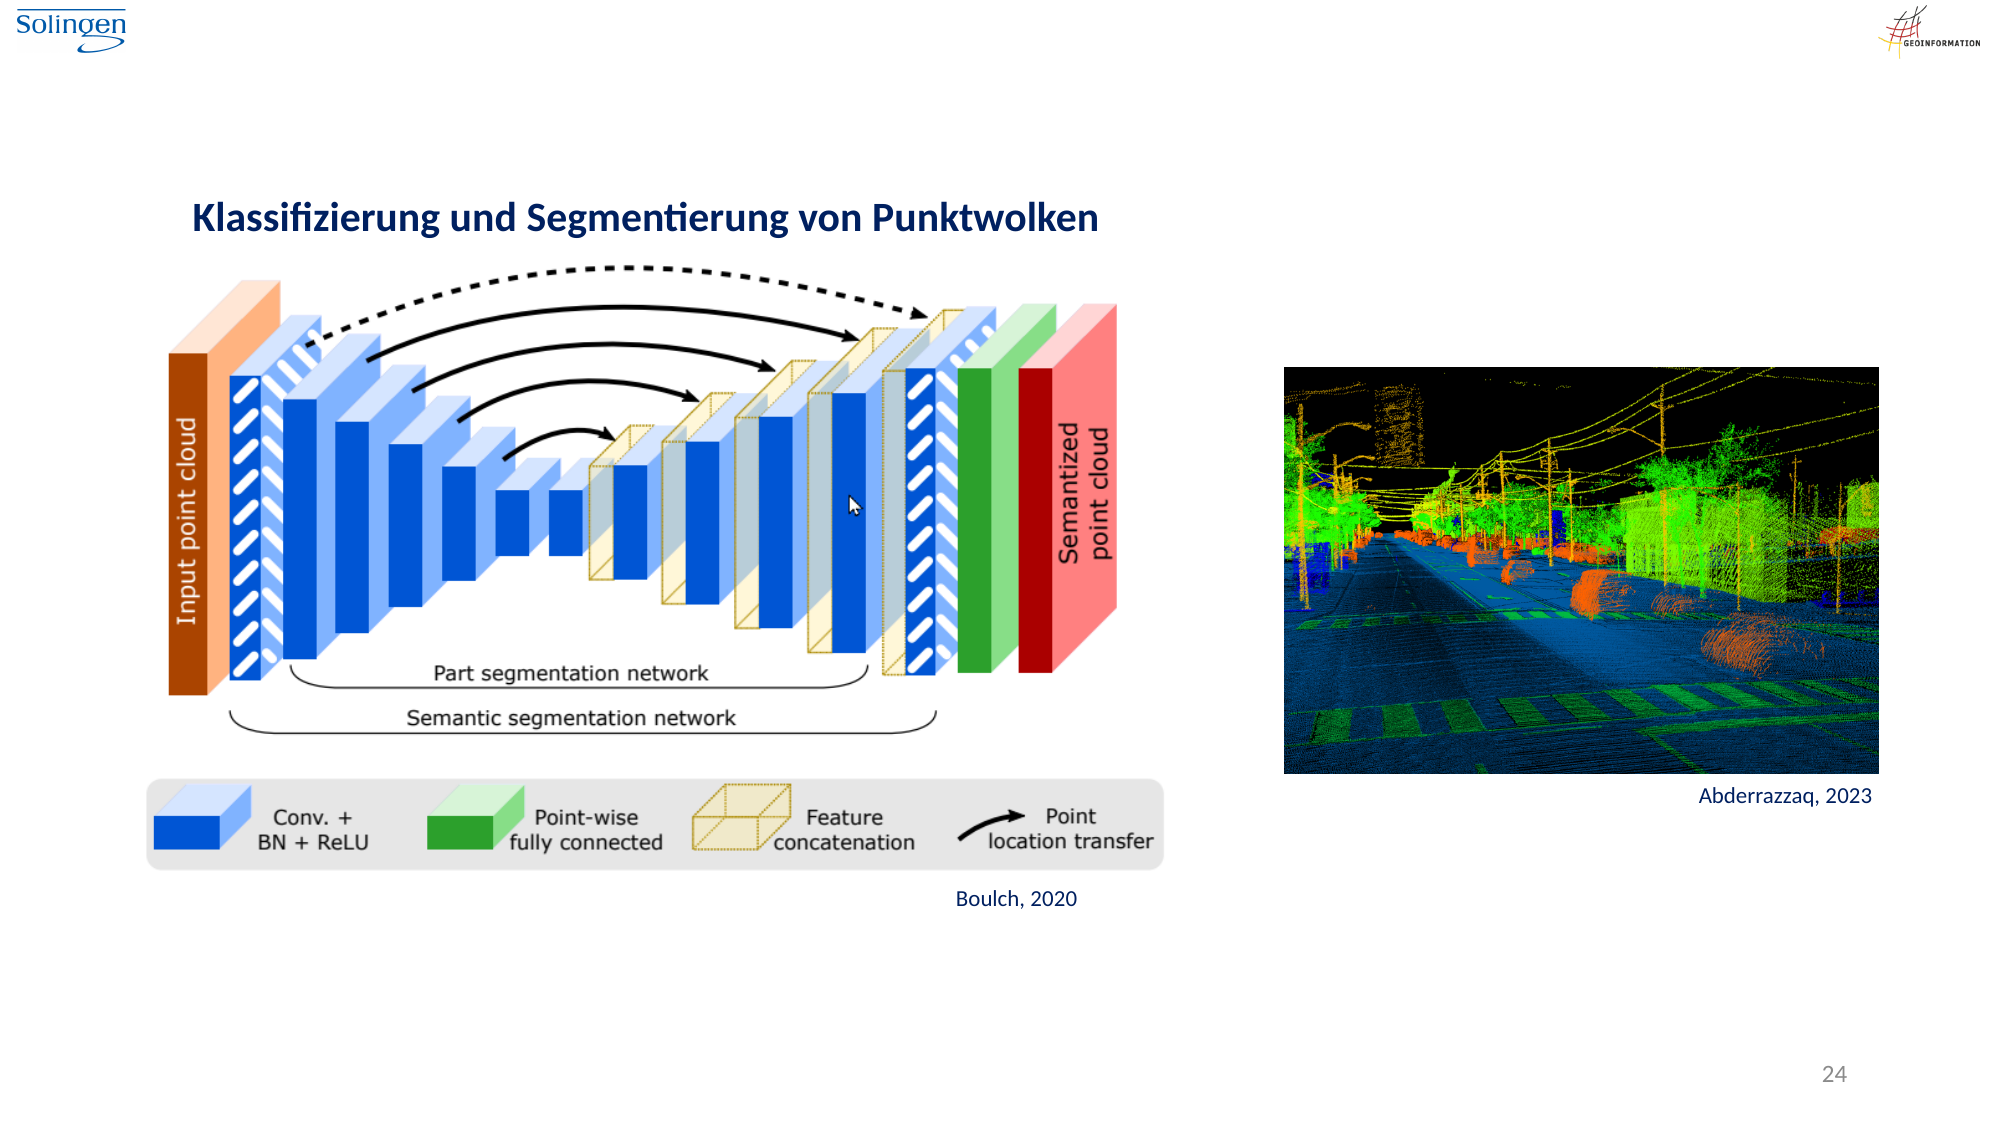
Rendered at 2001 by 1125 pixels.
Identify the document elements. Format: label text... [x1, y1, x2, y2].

picture [113, 208, 1189, 877]
text_box Boulch, 2020 [940, 877, 1146, 919]
slide_number 24 [1412, 1042, 1863, 1103]
picture [17, 9, 126, 53]
text_box Klassifizierung und Segmentierung von Punktwolken [177, 182, 1116, 208]
picture [1878, 5, 1980, 59]
text_box Abderrazzaq, 2023 [1683, 773, 1889, 816]
picture [1284, 367, 1879, 774]
